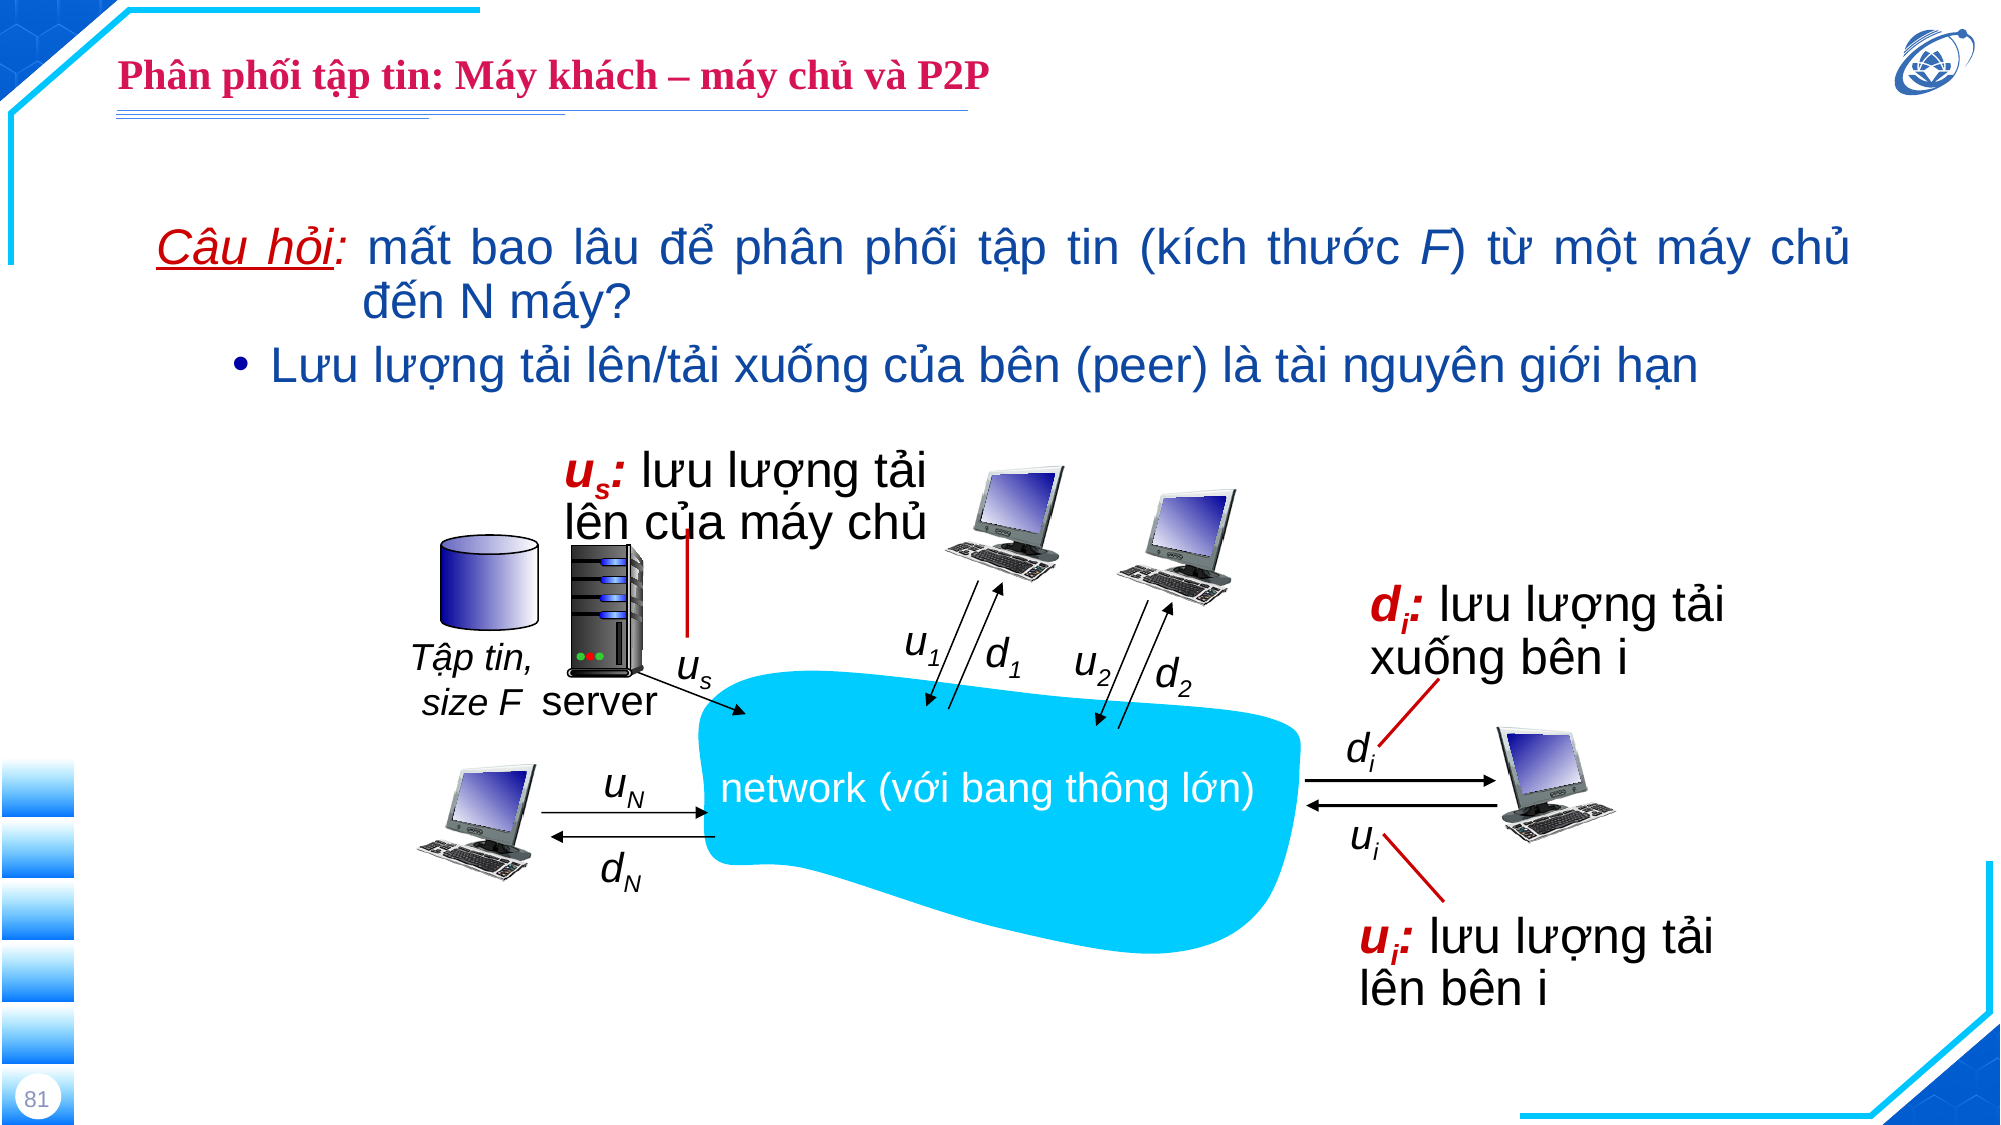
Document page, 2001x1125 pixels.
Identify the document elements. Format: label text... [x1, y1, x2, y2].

text_box ui [1335, 800, 1436, 873]
text_box us: lưu lượng tải lên của máy chủ [549, 433, 958, 558]
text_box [388, 758, 541, 890]
text_box [1306, 799, 1335, 812]
text_box Câu hỏi: mất bao lâu để phân phối tập tin (kích thước F) từ một máy chủ đến N máy? Lưu lượng tải lên/tải xuống của bên (peer) là tài nguyên giới hạn [141, 213, 1867, 427]
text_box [1088, 483, 1241, 615]
text_box di [1331, 713, 1432, 785]
text_box [550, 830, 585, 844]
text_box ui: lưu lượng tải lên bên i [1345, 899, 1771, 1024]
text_box server [503, 666, 697, 732]
text_box Tập tin, size F [357, 625, 587, 731]
text_box network (với bang thông lớn) [705, 753, 1271, 818]
text_box [1432, 774, 1493, 787]
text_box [567, 545, 644, 677]
text_box [714, 702, 746, 716]
title Phân phối tập tin: Máy khách – máy chủ và P2P [117, 28, 1863, 106]
text_box di: lưu lượng tải xuống bên i [1355, 568, 1806, 692]
text_box us [661, 630, 728, 702]
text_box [889, 580, 1241, 729]
text_box [698, 670, 1301, 954]
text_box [1493, 721, 1646, 852]
slide_number 81 [0, 1075, 117, 1122]
text_box dN [585, 833, 686, 905]
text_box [916, 460, 1069, 591]
text_box [440, 534, 539, 631]
text_box uN [588, 748, 689, 821]
text_box [689, 806, 705, 819]
